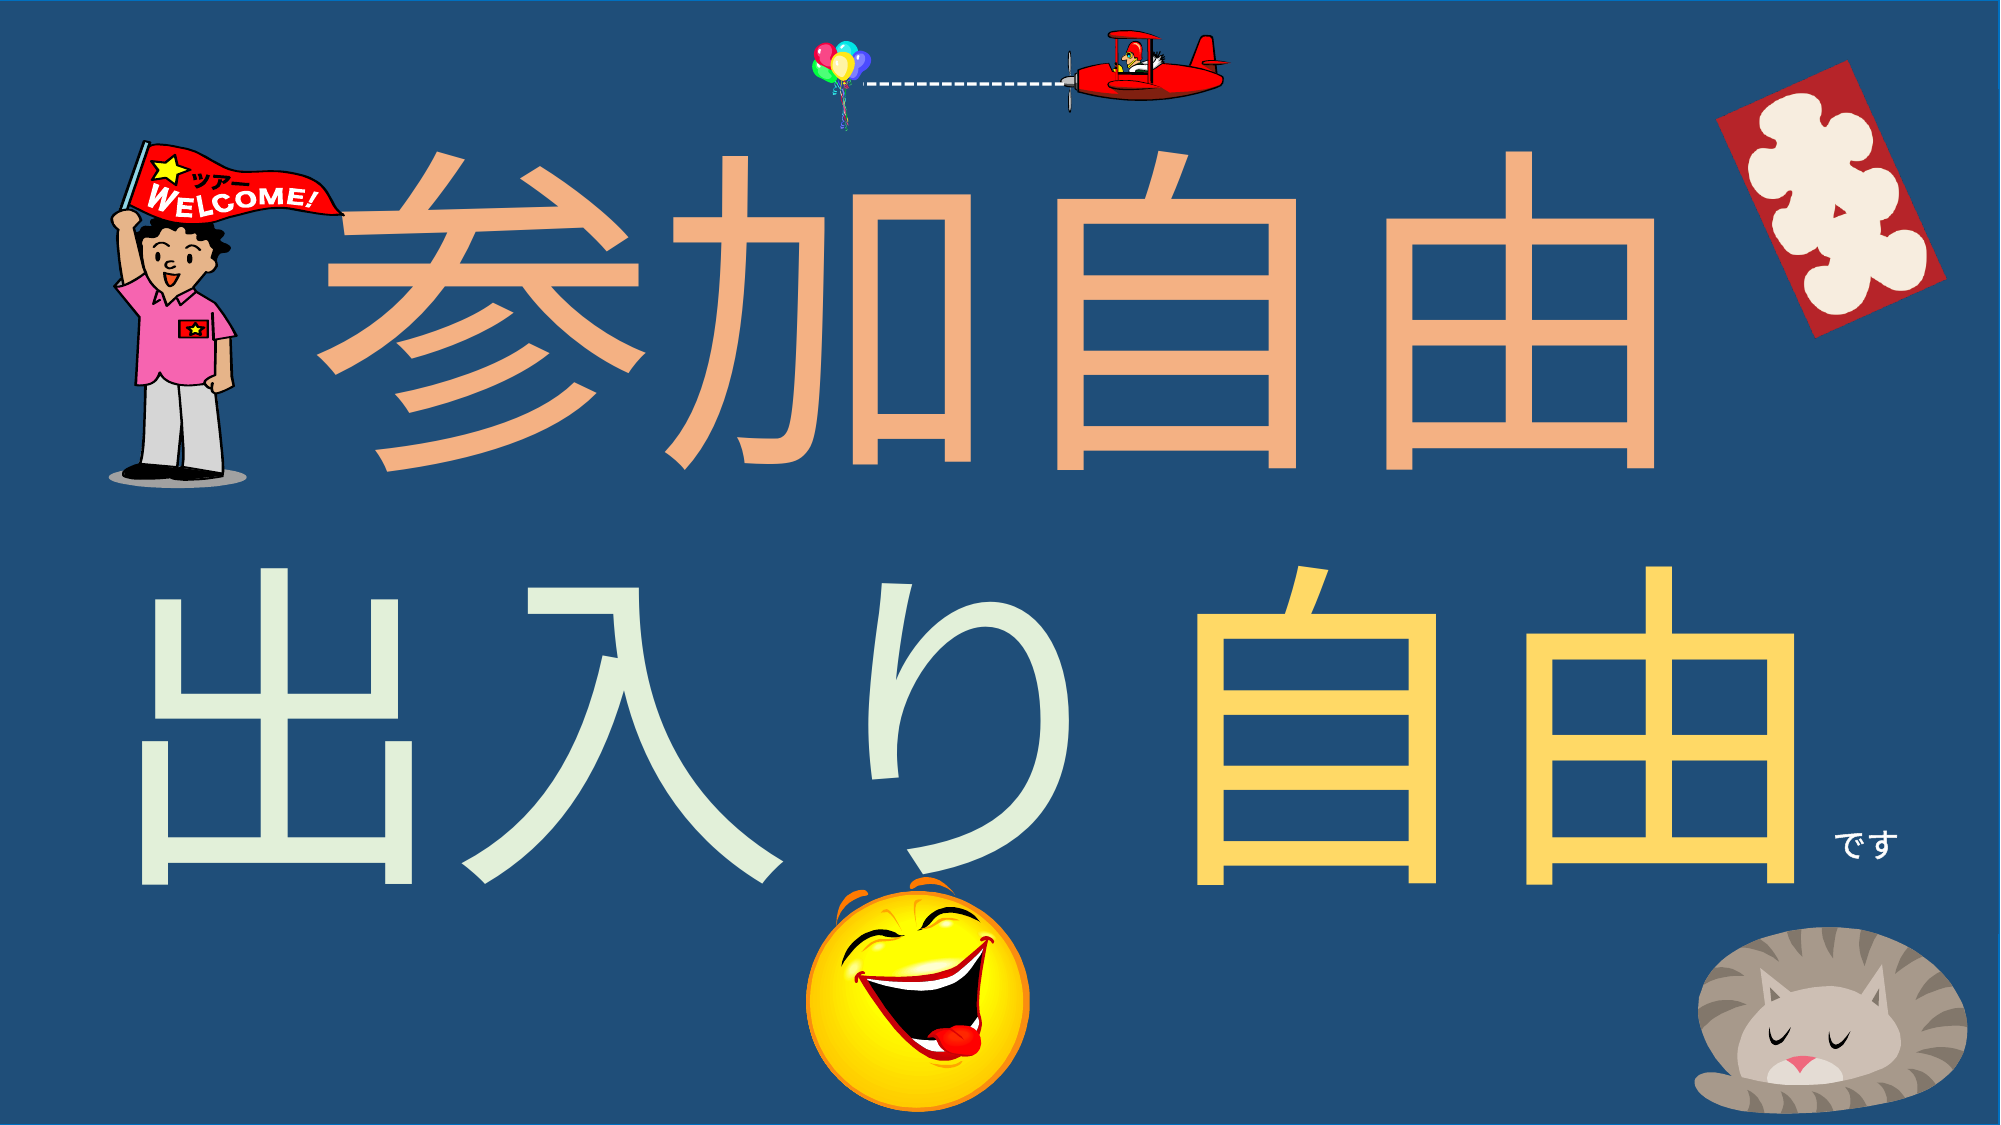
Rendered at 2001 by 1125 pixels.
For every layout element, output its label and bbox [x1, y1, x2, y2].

text_box [1065, 10, 1220, 140]
picture [1656, 24, 2000, 374]
picture [107, 139, 346, 489]
picture [1693, 926, 1969, 1115]
text_box [0, 0, 1999, 1125]
text_box [808, 36, 876, 132]
picture [805, 876, 1031, 1113]
